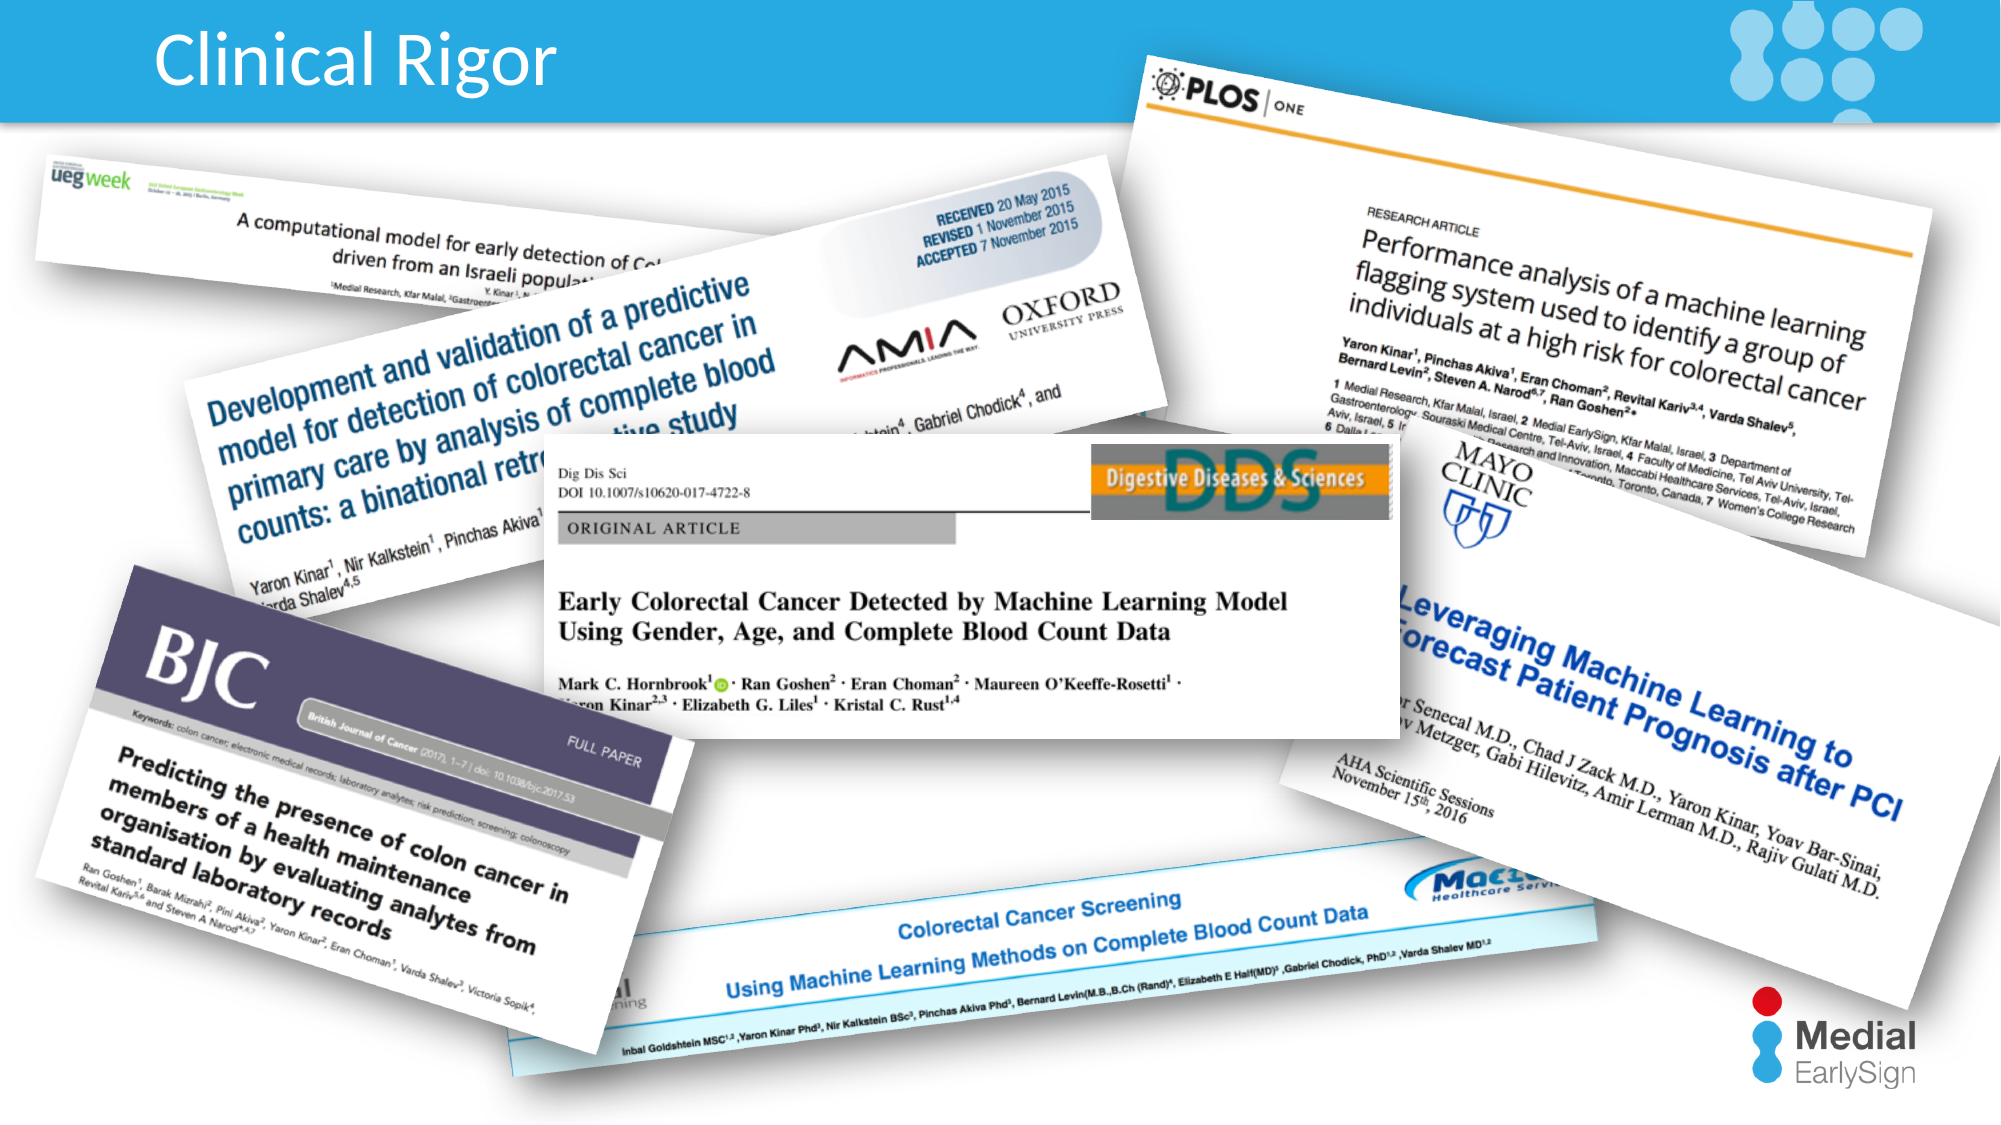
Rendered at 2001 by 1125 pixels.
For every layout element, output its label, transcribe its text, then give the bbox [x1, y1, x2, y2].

picture [1752, 986, 1915, 1089]
picture [36, 110, 2000, 1076]
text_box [543, 434, 1400, 739]
title Clinical Rigor [139, 0, 1805, 110]
picture [1730, 1, 1923, 123]
